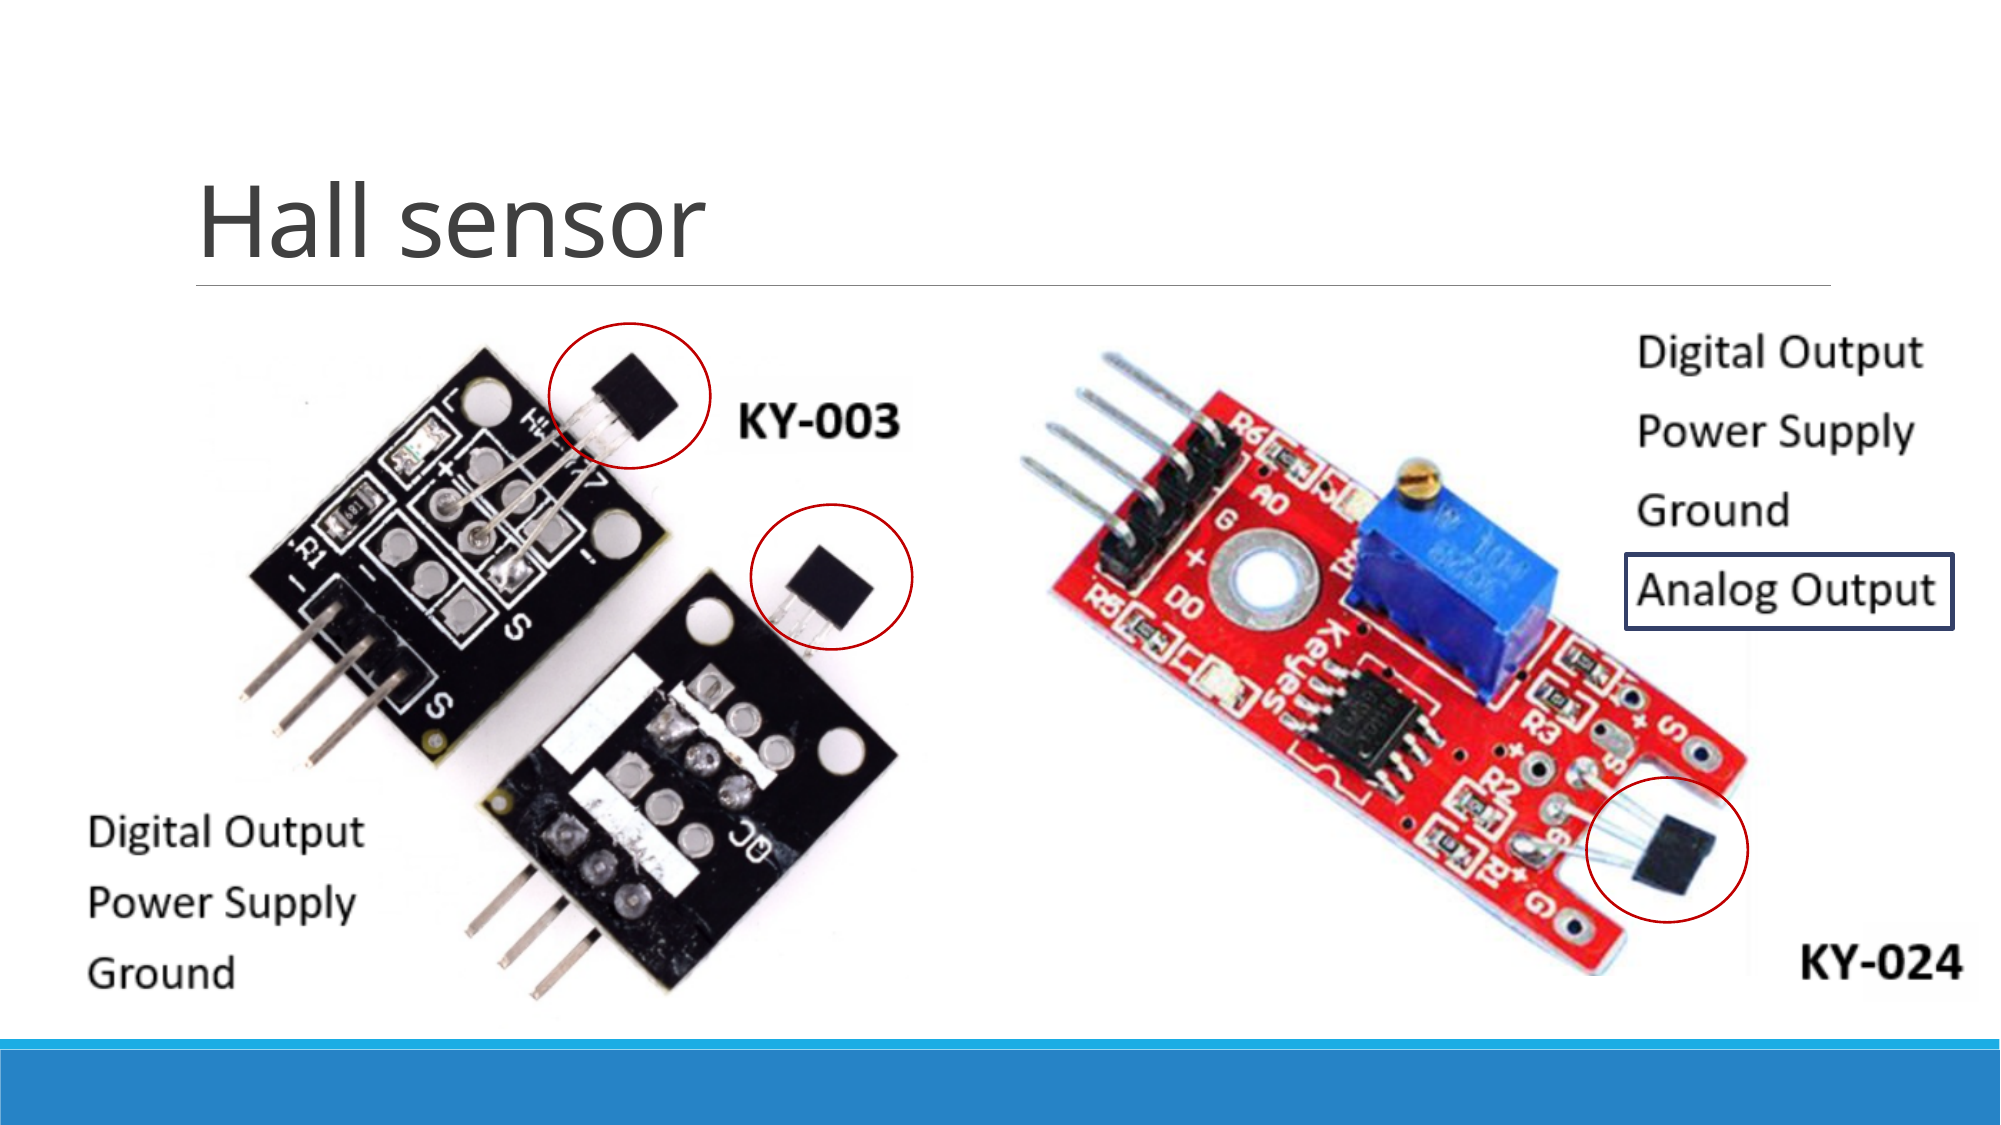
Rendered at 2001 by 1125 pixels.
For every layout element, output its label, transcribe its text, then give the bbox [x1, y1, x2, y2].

picture [1795, 921, 1980, 1003]
picture [1011, 323, 1961, 976]
title Hall sensor [180, 47, 1830, 285]
picture [68, 323, 940, 1029]
